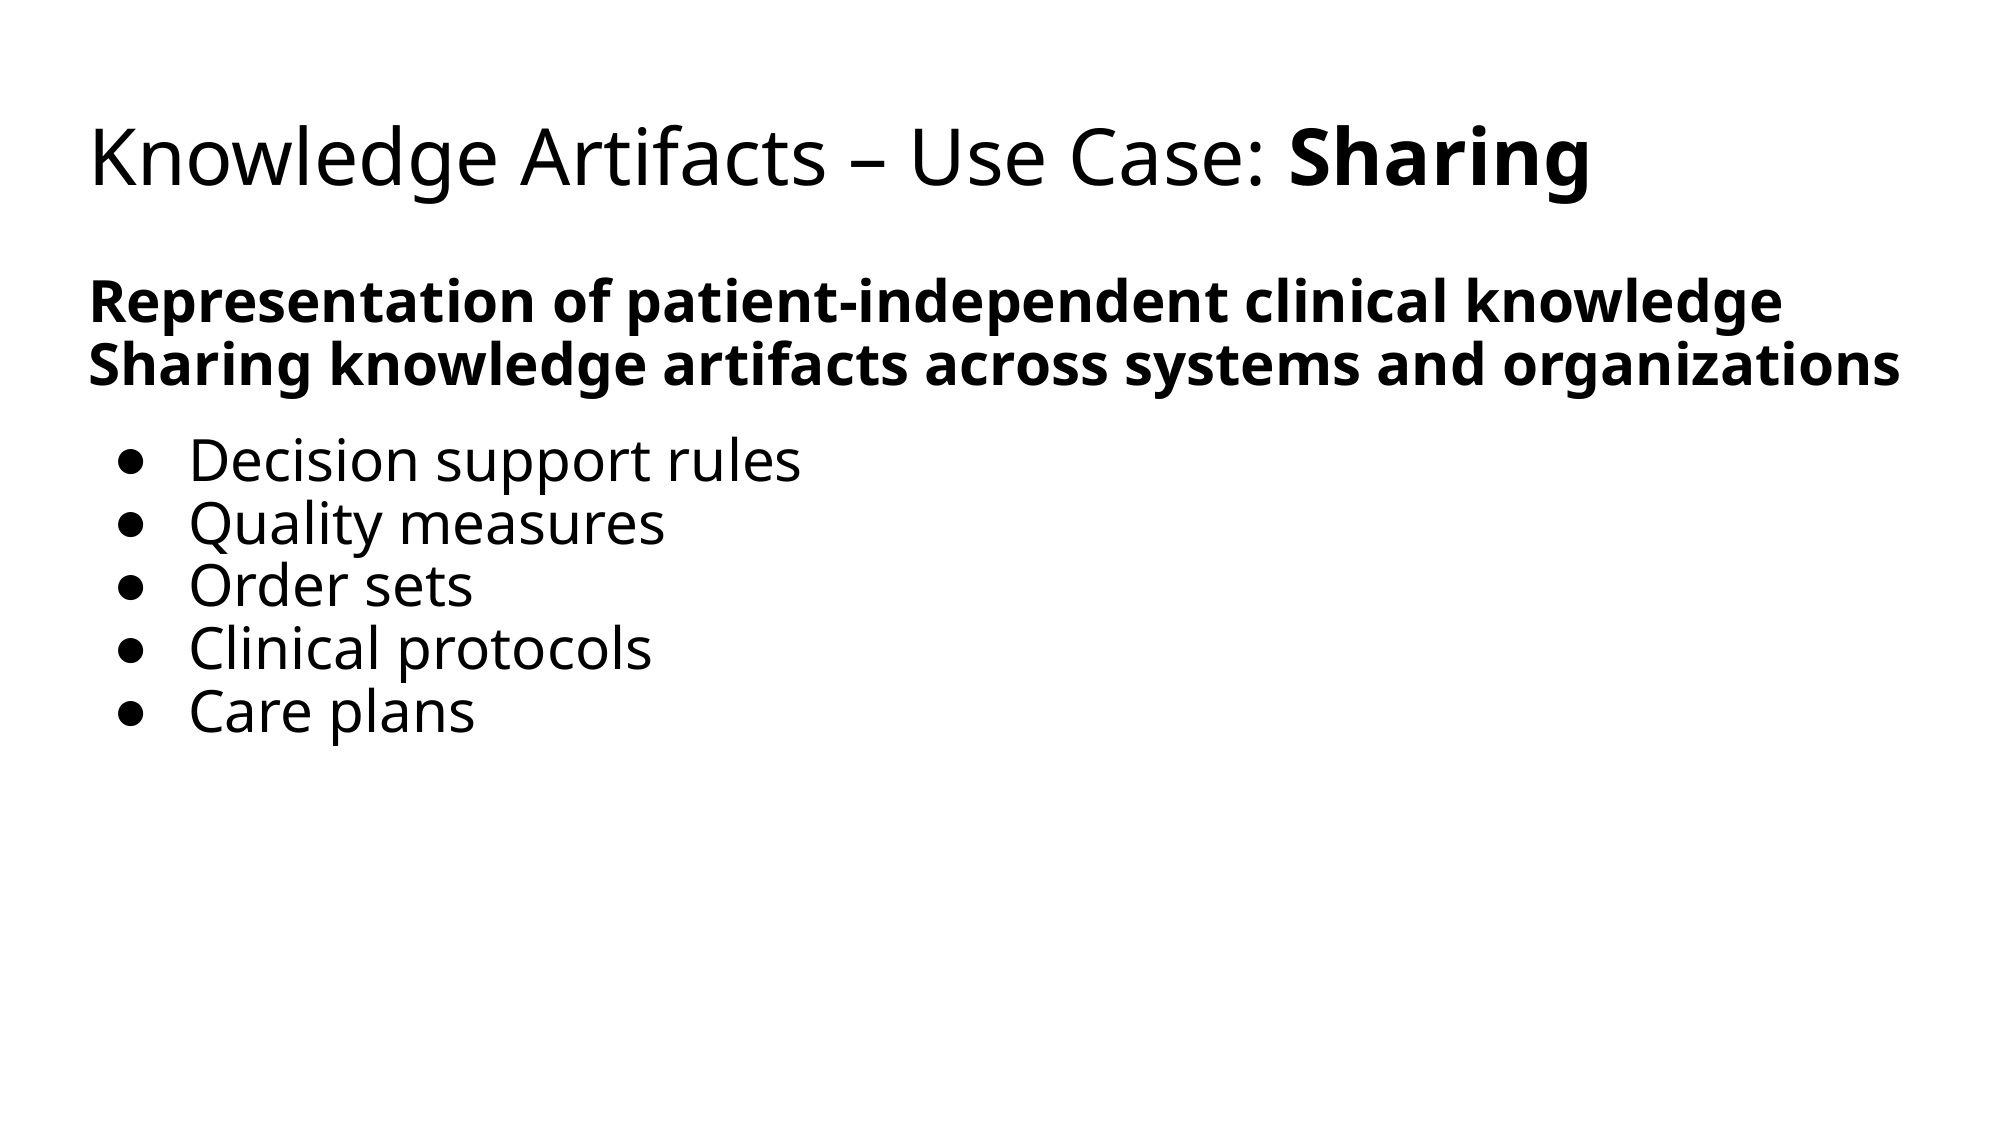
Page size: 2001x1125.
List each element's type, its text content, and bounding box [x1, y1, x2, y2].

title Knowledge Artifacts – Use Case: Sharing [68, 97, 1932, 223]
list Representation of patient-independent clinical knowledge Sharing knowledge artifacts across systems and organizations Decision support rules Quality measures Order sets Clinical protocols Care plans [68, 252, 1932, 1000]
